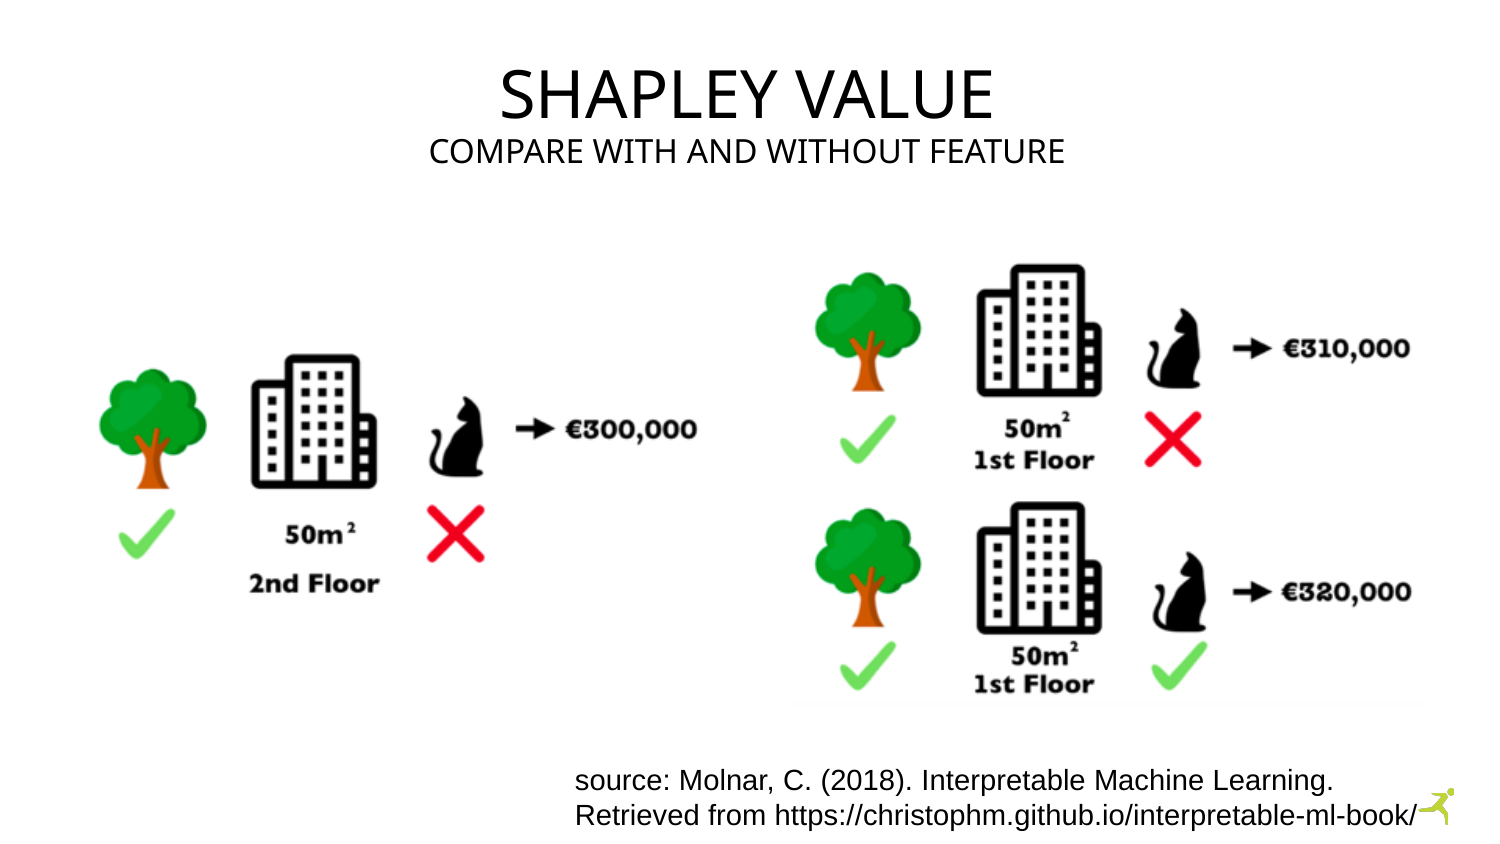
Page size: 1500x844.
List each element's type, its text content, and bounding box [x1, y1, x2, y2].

text_box source: Molnar, C. (2018). Interpretable Machine Learning. Retrieved from https://christophm.github.io/interpretable-ml-book/ [560, 753, 1500, 839]
subtitle Compare With and without feature [94, 123, 1402, 178]
title Shapley value [94, 66, 1402, 111]
picture [75, 321, 709, 629]
picture [791, 243, 1425, 707]
